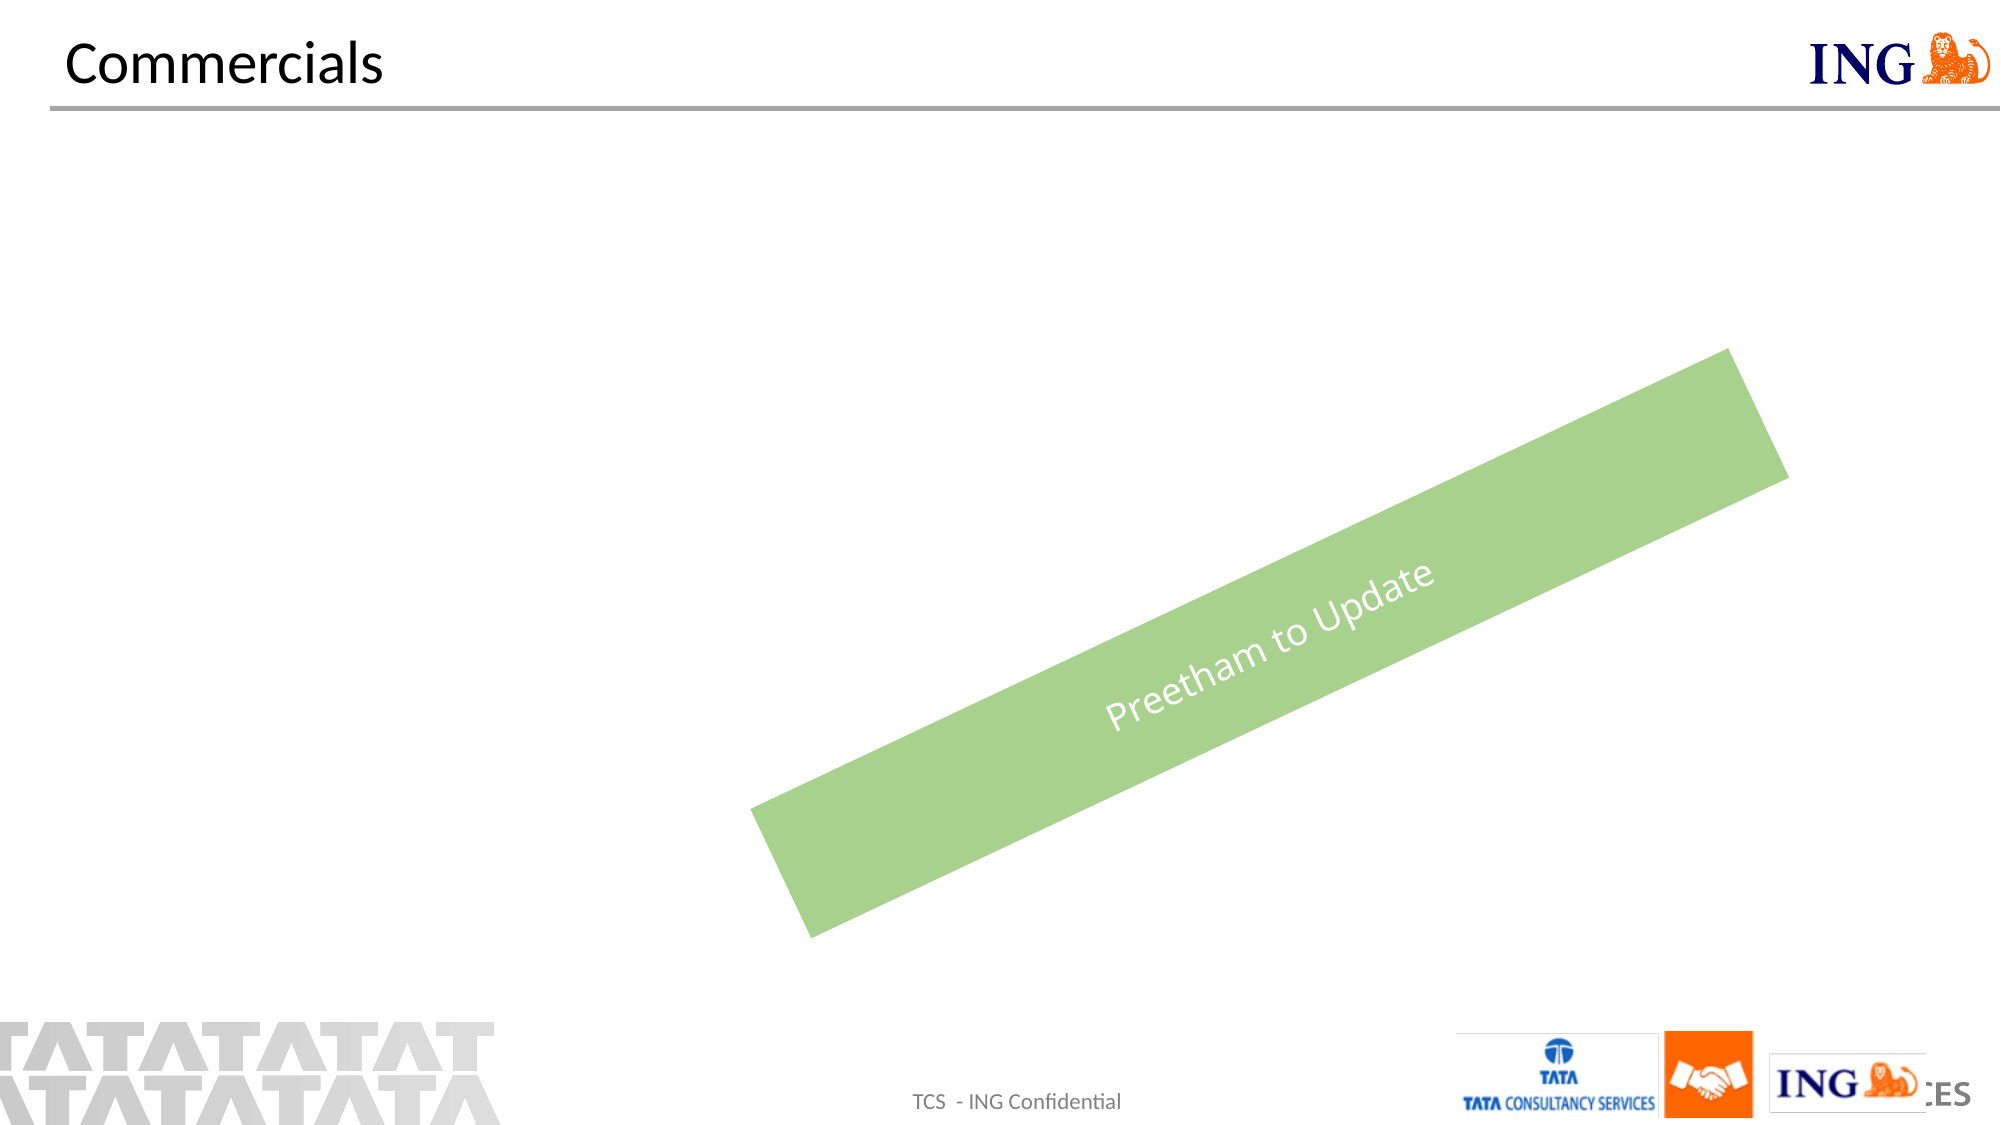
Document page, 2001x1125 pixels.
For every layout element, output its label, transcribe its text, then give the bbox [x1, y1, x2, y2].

picture [1456, 1031, 1926, 1118]
text_box Preetham to Update [747, 345, 1793, 942]
title Commercials [50, 18, 1955, 109]
